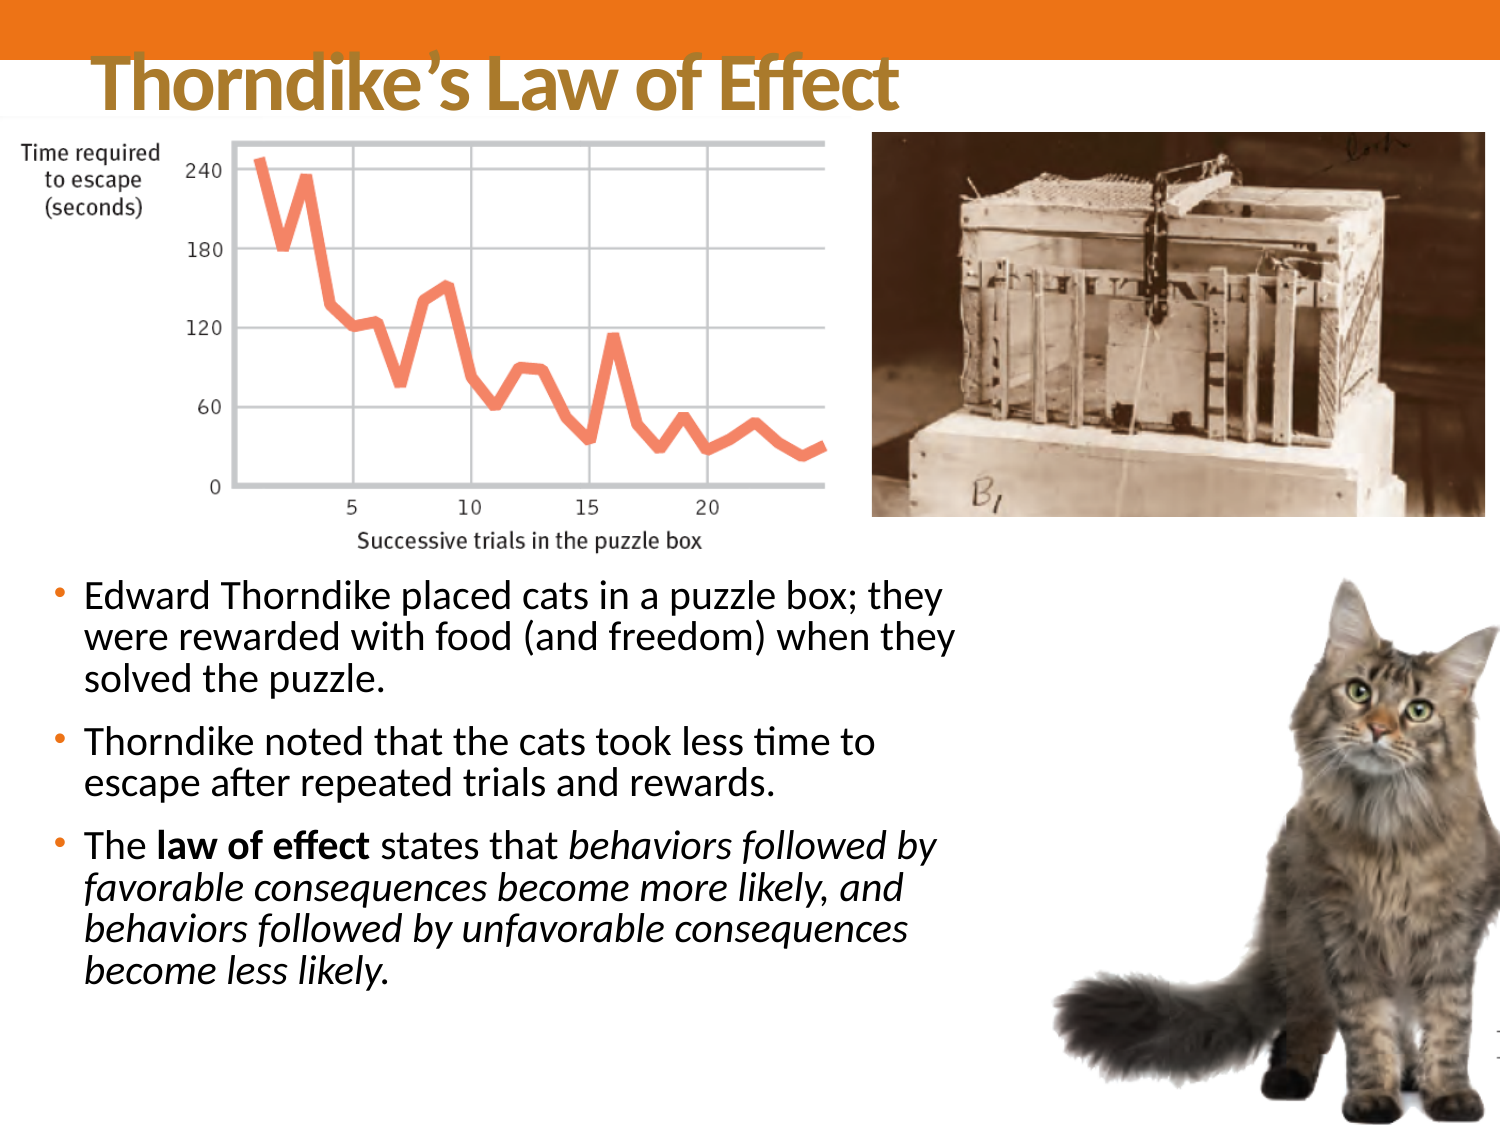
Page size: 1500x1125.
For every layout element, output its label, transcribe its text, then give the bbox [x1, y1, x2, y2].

picture [1022, 565, 1500, 1125]
picture [871, 132, 1486, 517]
title Thorndike’s Law of Effect [75, 0, 1425, 155]
picture [0, 116, 852, 566]
list Edward Thorndike placed cats in a puzzle box; they were rewarded with food (and freedom) when they solved the puzzle. Thorndike noted that the cats took less time to escape after repeated trials and rewards. The law of effect states that behaviors followed by favorable consequences become more likely, and behaviors followed by unfavorable consequences become less likely. [39, 568, 1002, 1125]
